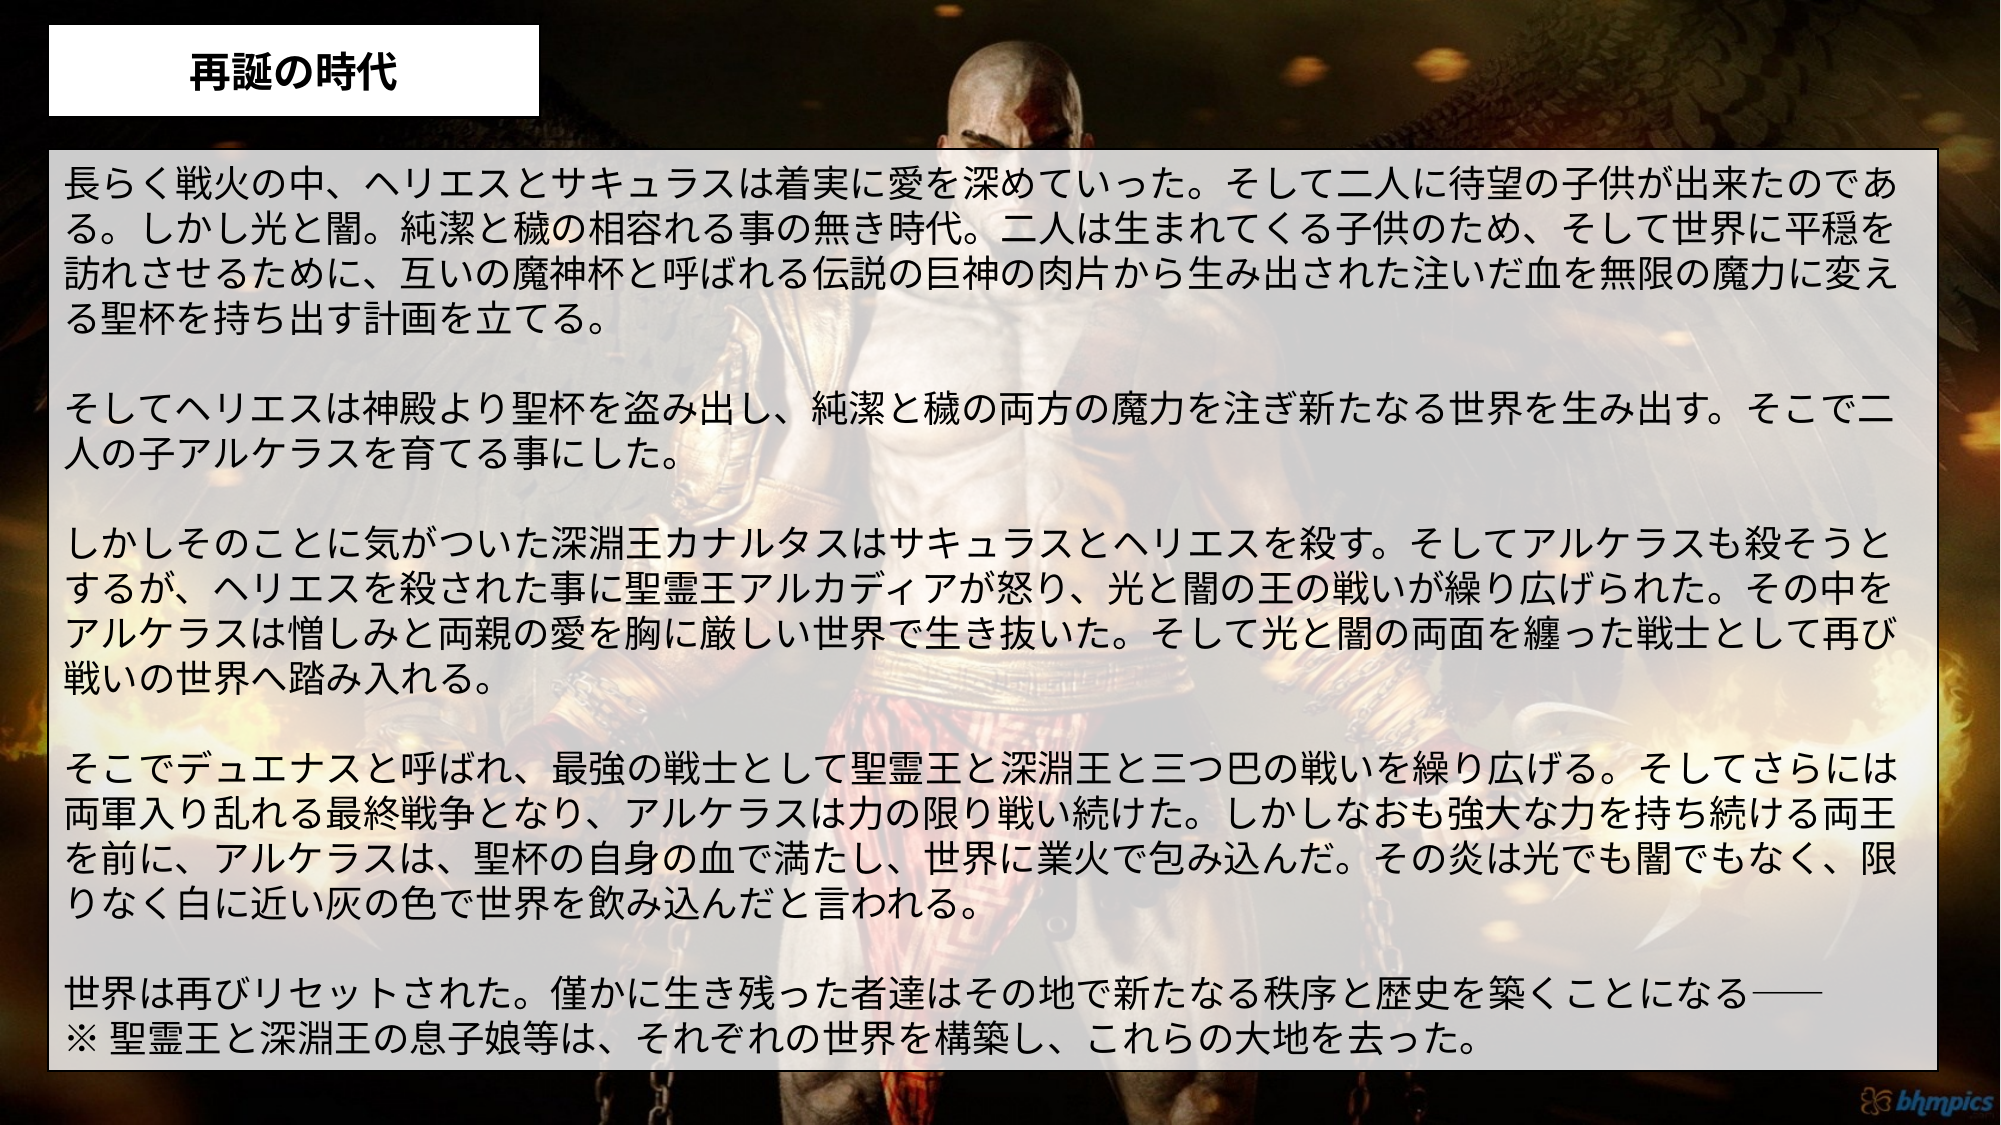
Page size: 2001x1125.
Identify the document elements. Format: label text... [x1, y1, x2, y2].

text_box 長らく戦火の中、ヘリエスとサキュラスは着実に愛を深めていった。そして二人に待望の子供が出来たのである。しかし光と闇。純潔と穢の相容れる事の無き時代。二人は生まれてくる子供のため、そして世界に平穏を訪れさせるために、互いの魔神杯と呼ばれる伝説の巨神の肉片から生み出された注いだ血を無限の魔力に変える聖杯を持ち出す計画を立てる。 そしてヘリエスは神殿より聖杯を盗み出し、純潔と穢の両方の魔力を注ぎ新たなる世界を生み出す。そこで二人の子アルケラスを育てる事にした。 しかしそのことに気がついた深淵王カナルタスはサキュラスとヘリエスを殺す。そしてアルケラスも殺そうとするが、ヘリエスを殺された事に聖霊王アルカディアが怒り、光と闇の王の戦いが繰り広げられた。その中をアルケラスは憎しみと両親の愛を胸に厳しい世界で生き抜いた。そして光と闇の両面を纏った戦士として再び戦いの世界へ踏み入れる。 そこでデュエナスと呼ばれ、最強の戦士として聖霊王と深淵王と三つ巴の戦いを繰り広げる。そしてさらには両軍入り乱れる最終戦争となり、アルケラスは力の限り戦い続けた。しかしなおも強大な力を持ち続ける両王を前に、アルケラスは、聖杯の自身の血で満たし、世界に業火で包み込んだ。その炎は光でも闇でもなく、限りなく白に近い灰の色で世界を飲み込んだと言われる。 世界は再びリセットされた。僅かに生き残った者達はその地で新たなる秩序と歴史を築くことになる―― ※聖霊王と深淵王の息子娘等は、それぞれの世界を構築し、これらの大地を去った。 [47, 148, 1939, 1072]
picture [0, 0, 2001, 1125]
text_box 再誕の時代 [47, 23, 541, 119]
